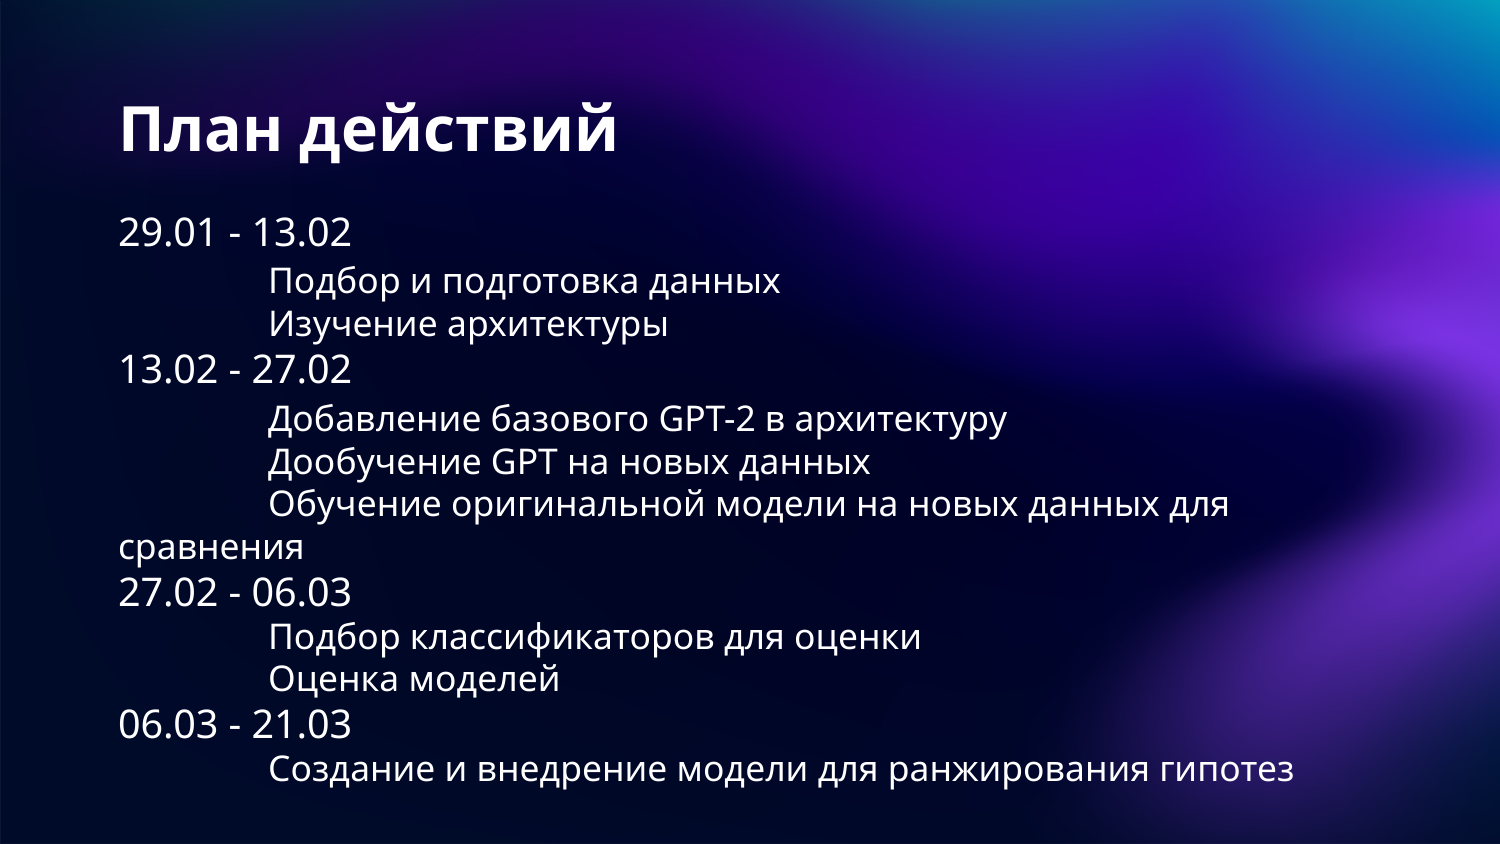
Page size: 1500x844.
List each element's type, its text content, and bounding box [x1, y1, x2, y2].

picture [0, 0, 1500, 844]
title 29.01 - 13.02 Подбор и подготовка данных Изучение архитектуры 13.02 - 27.02 Добавление базового GPT-2 в архитектуру Дообучение GPT на новых данных Обучение оригинальной модели на новых данных для сравнения 27.02 - 06.03 Подбор классификаторов для оценки Оценка моделей 06.03 - 21.03 Создание и внедрение модели для ранжирования гипотез [118, 206, 1382, 756]
title План действий [118, 88, 674, 167]
